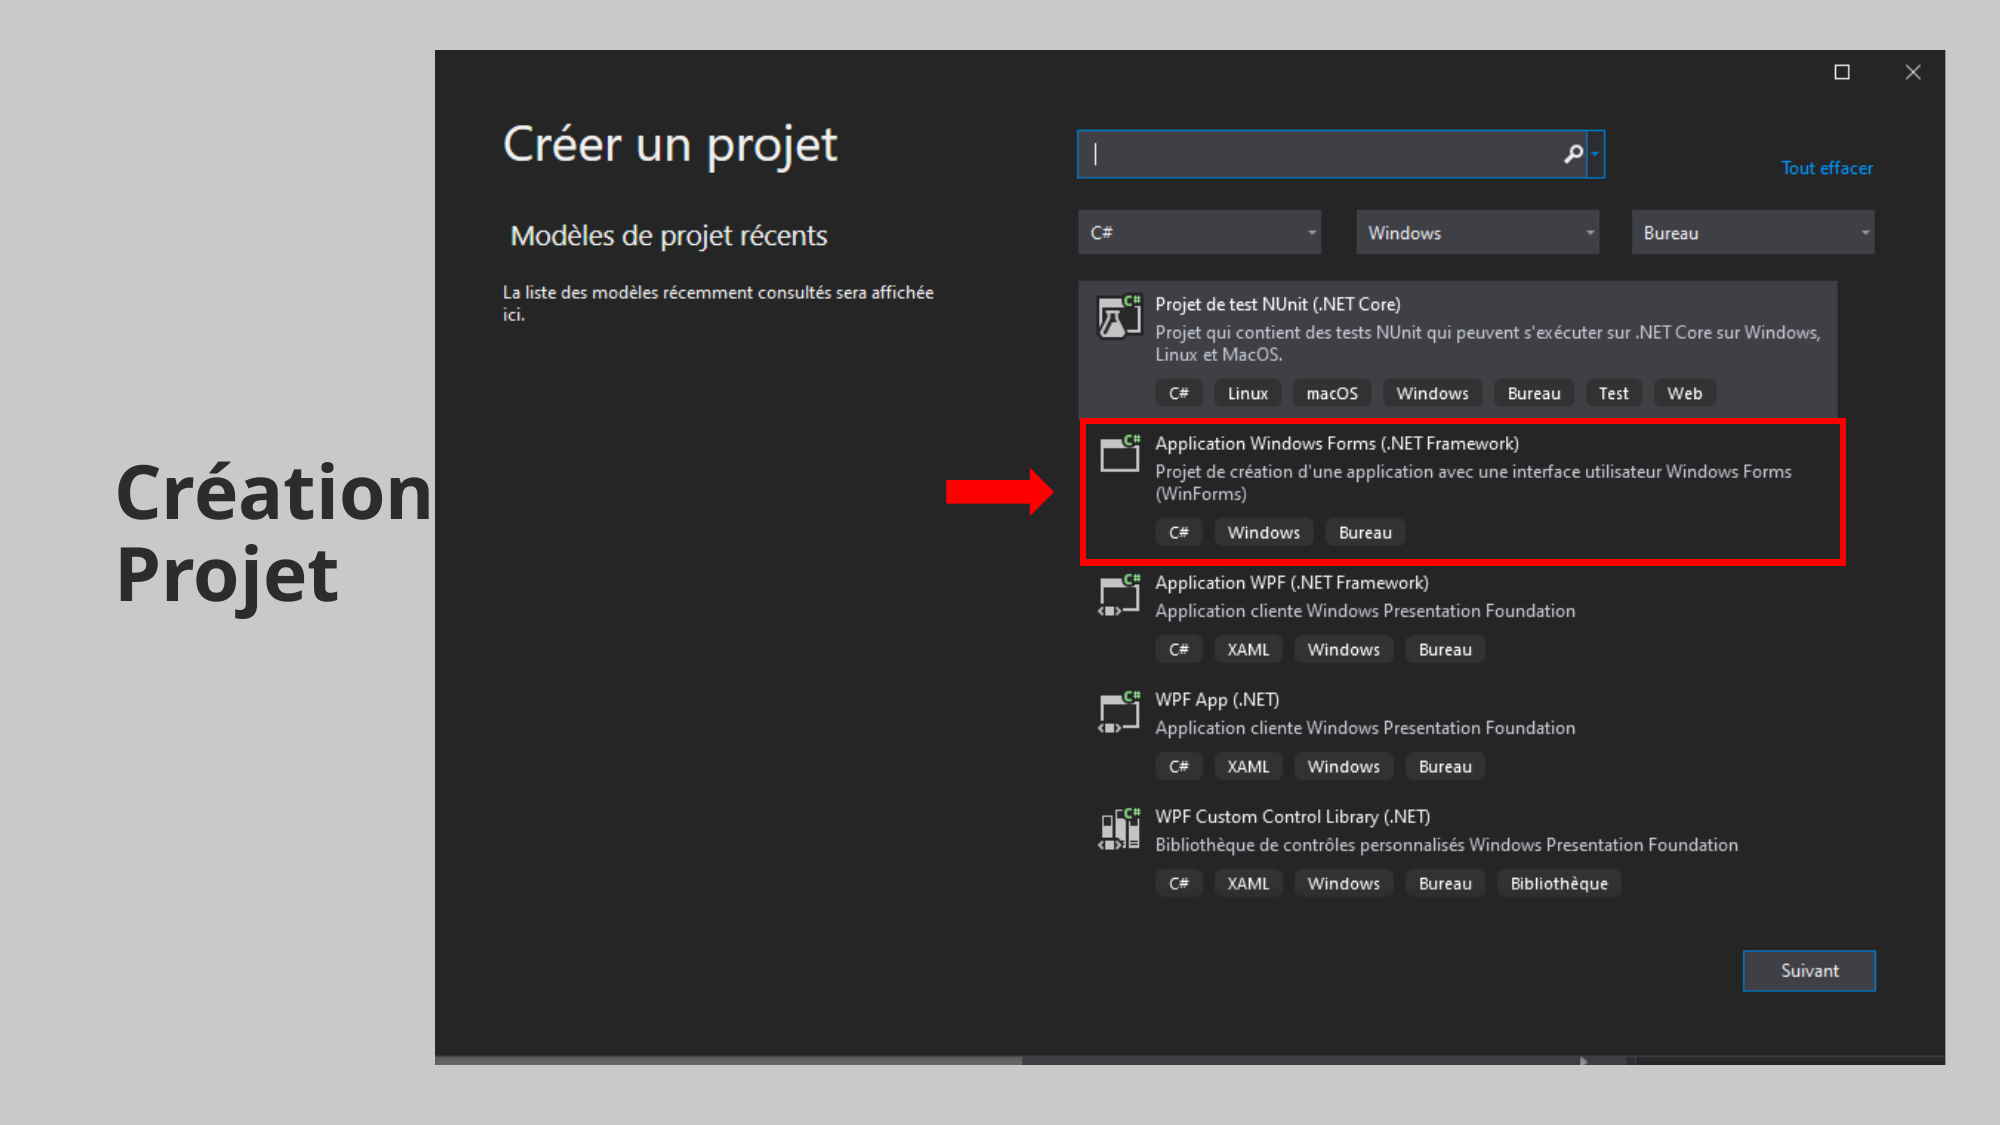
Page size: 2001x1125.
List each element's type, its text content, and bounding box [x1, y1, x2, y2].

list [435, 50, 1946, 1065]
title Création Projet [99, 104, 435, 968]
text_box [0, 0, 2000, 1125]
